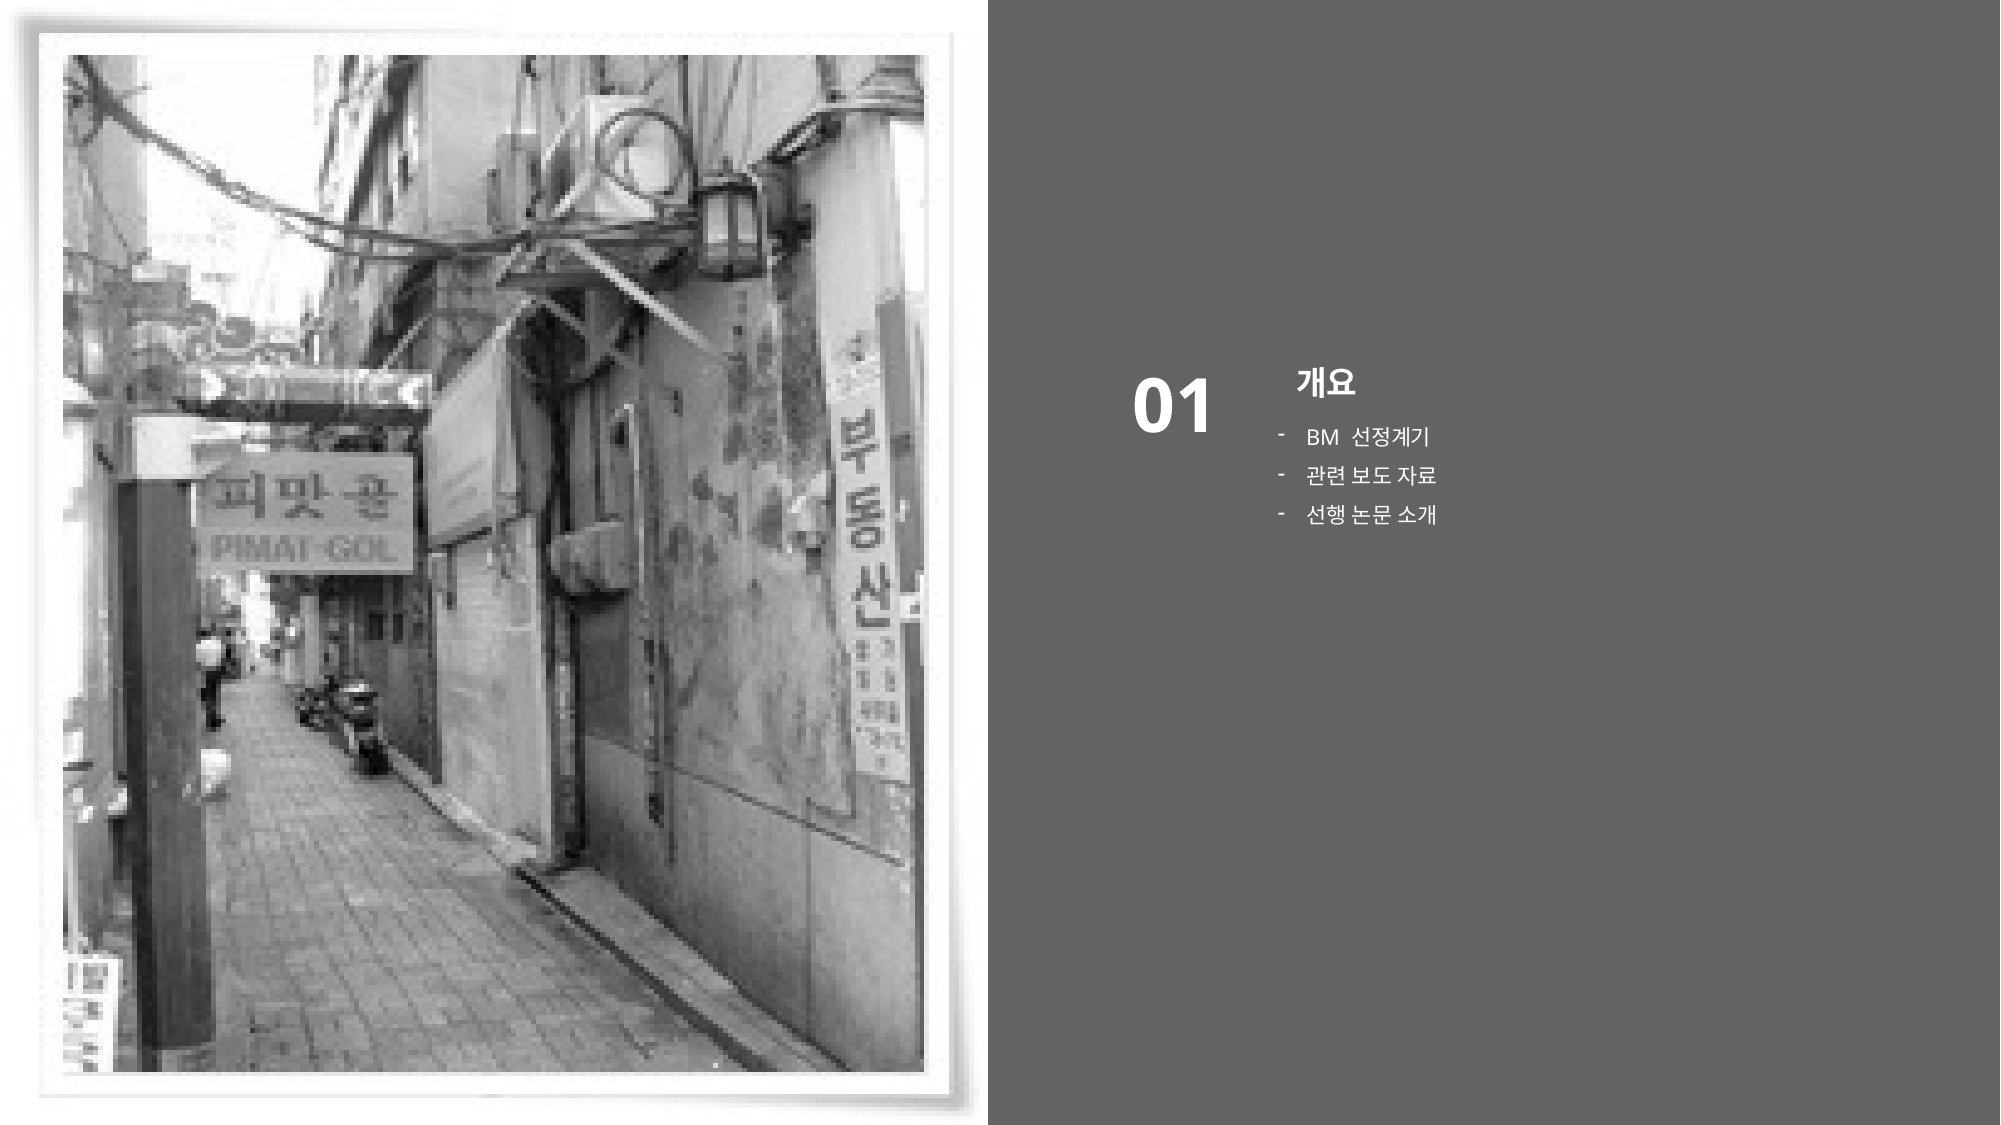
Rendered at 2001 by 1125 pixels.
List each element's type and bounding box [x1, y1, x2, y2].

text_box [986, 0, 2000, 1125]
text_box [1117, 349, 1469, 538]
picture [0, 0, 984, 1125]
